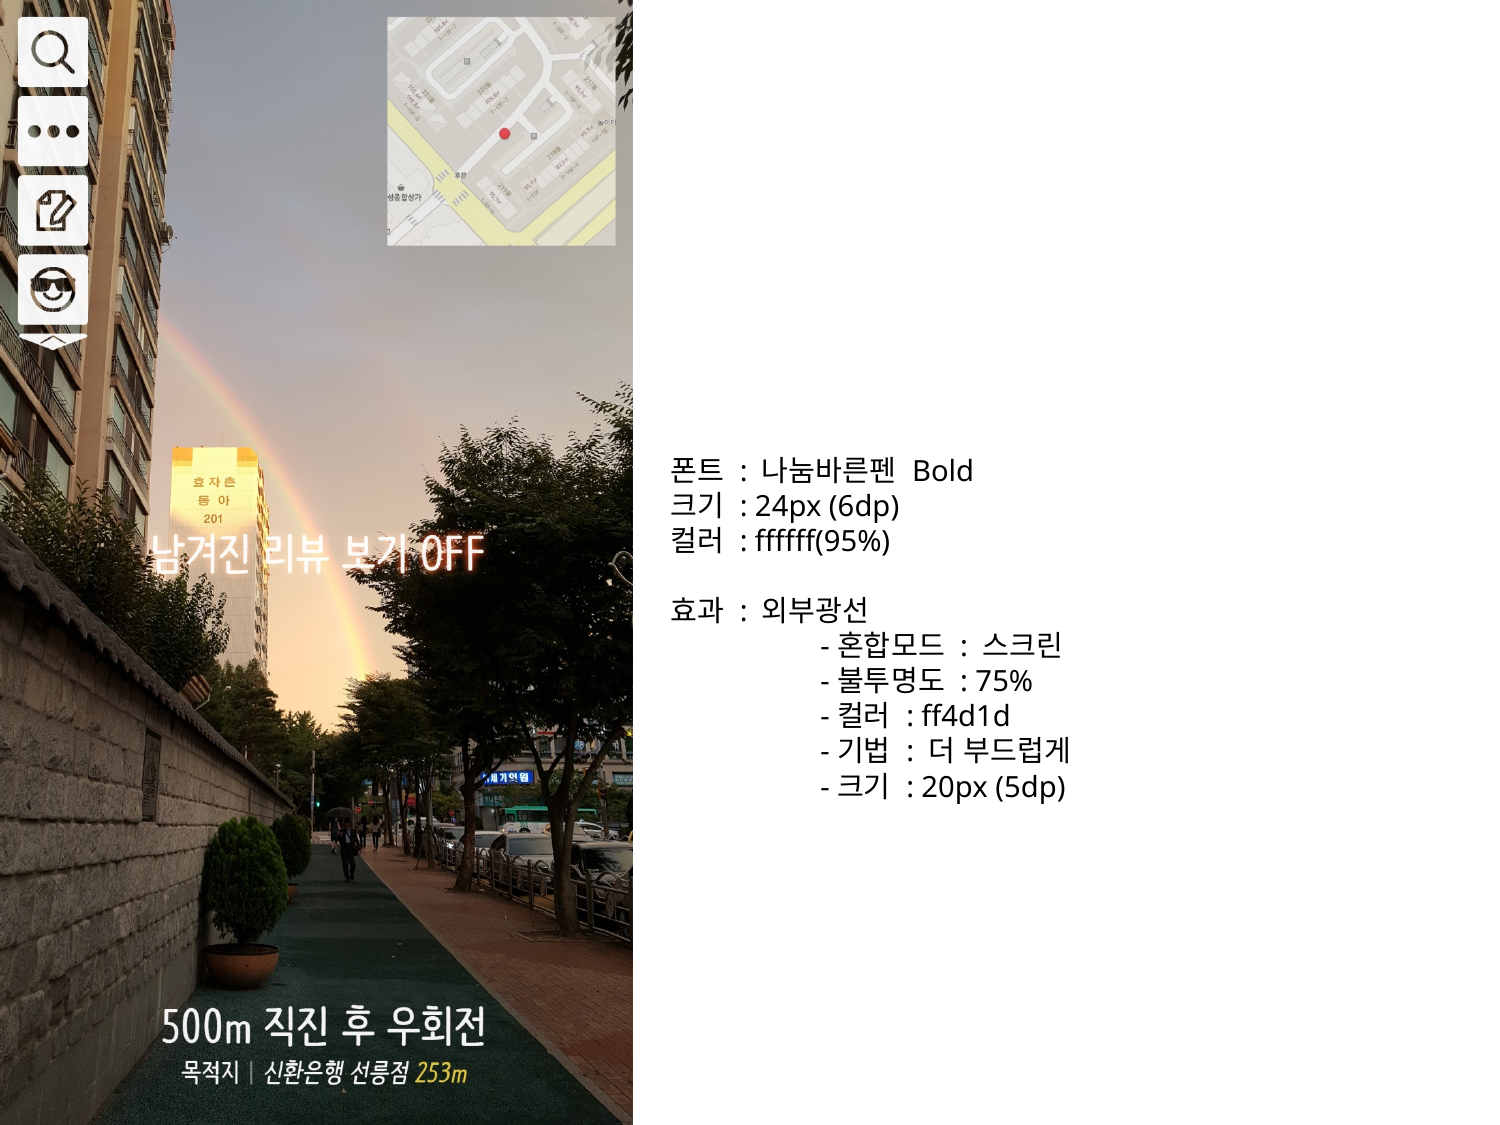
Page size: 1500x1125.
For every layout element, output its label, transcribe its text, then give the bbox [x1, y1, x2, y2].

picture [0, 0, 633, 1125]
title 폰트 : 나눔바른펜 Bold 크기 : 24px (6dp) 컬러 : ffffff(95%) 효과 : 외부광선 -혼합모드 : 스크린 -불투명도 : 75% -컬러 : ff4d1d -기법 : 더 부드럽게 -크기 : 20px (5dp) [655, 385, 1270, 870]
